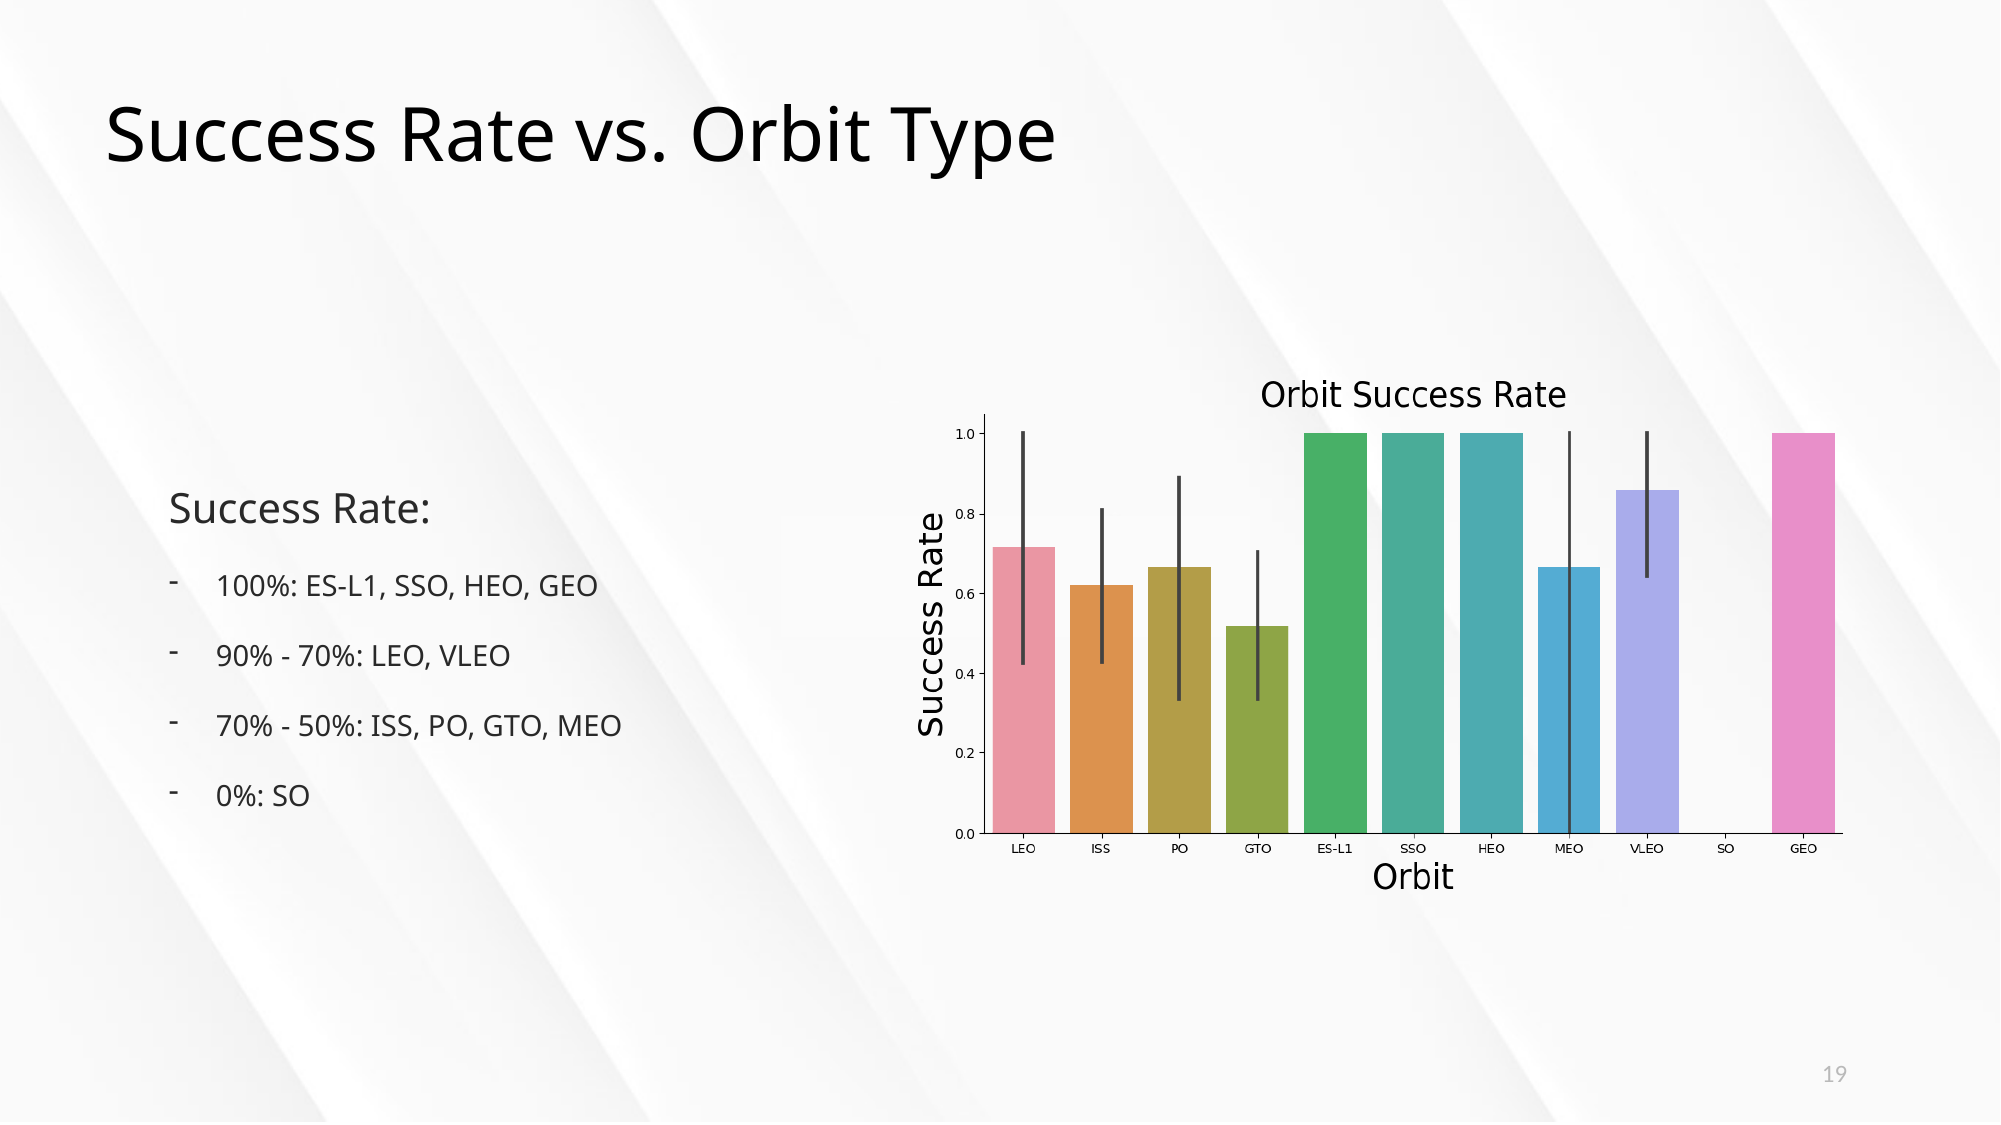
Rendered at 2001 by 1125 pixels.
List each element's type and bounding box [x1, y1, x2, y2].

text_box [0, 0, 2000, 1122]
picture [908, 369, 1851, 904]
